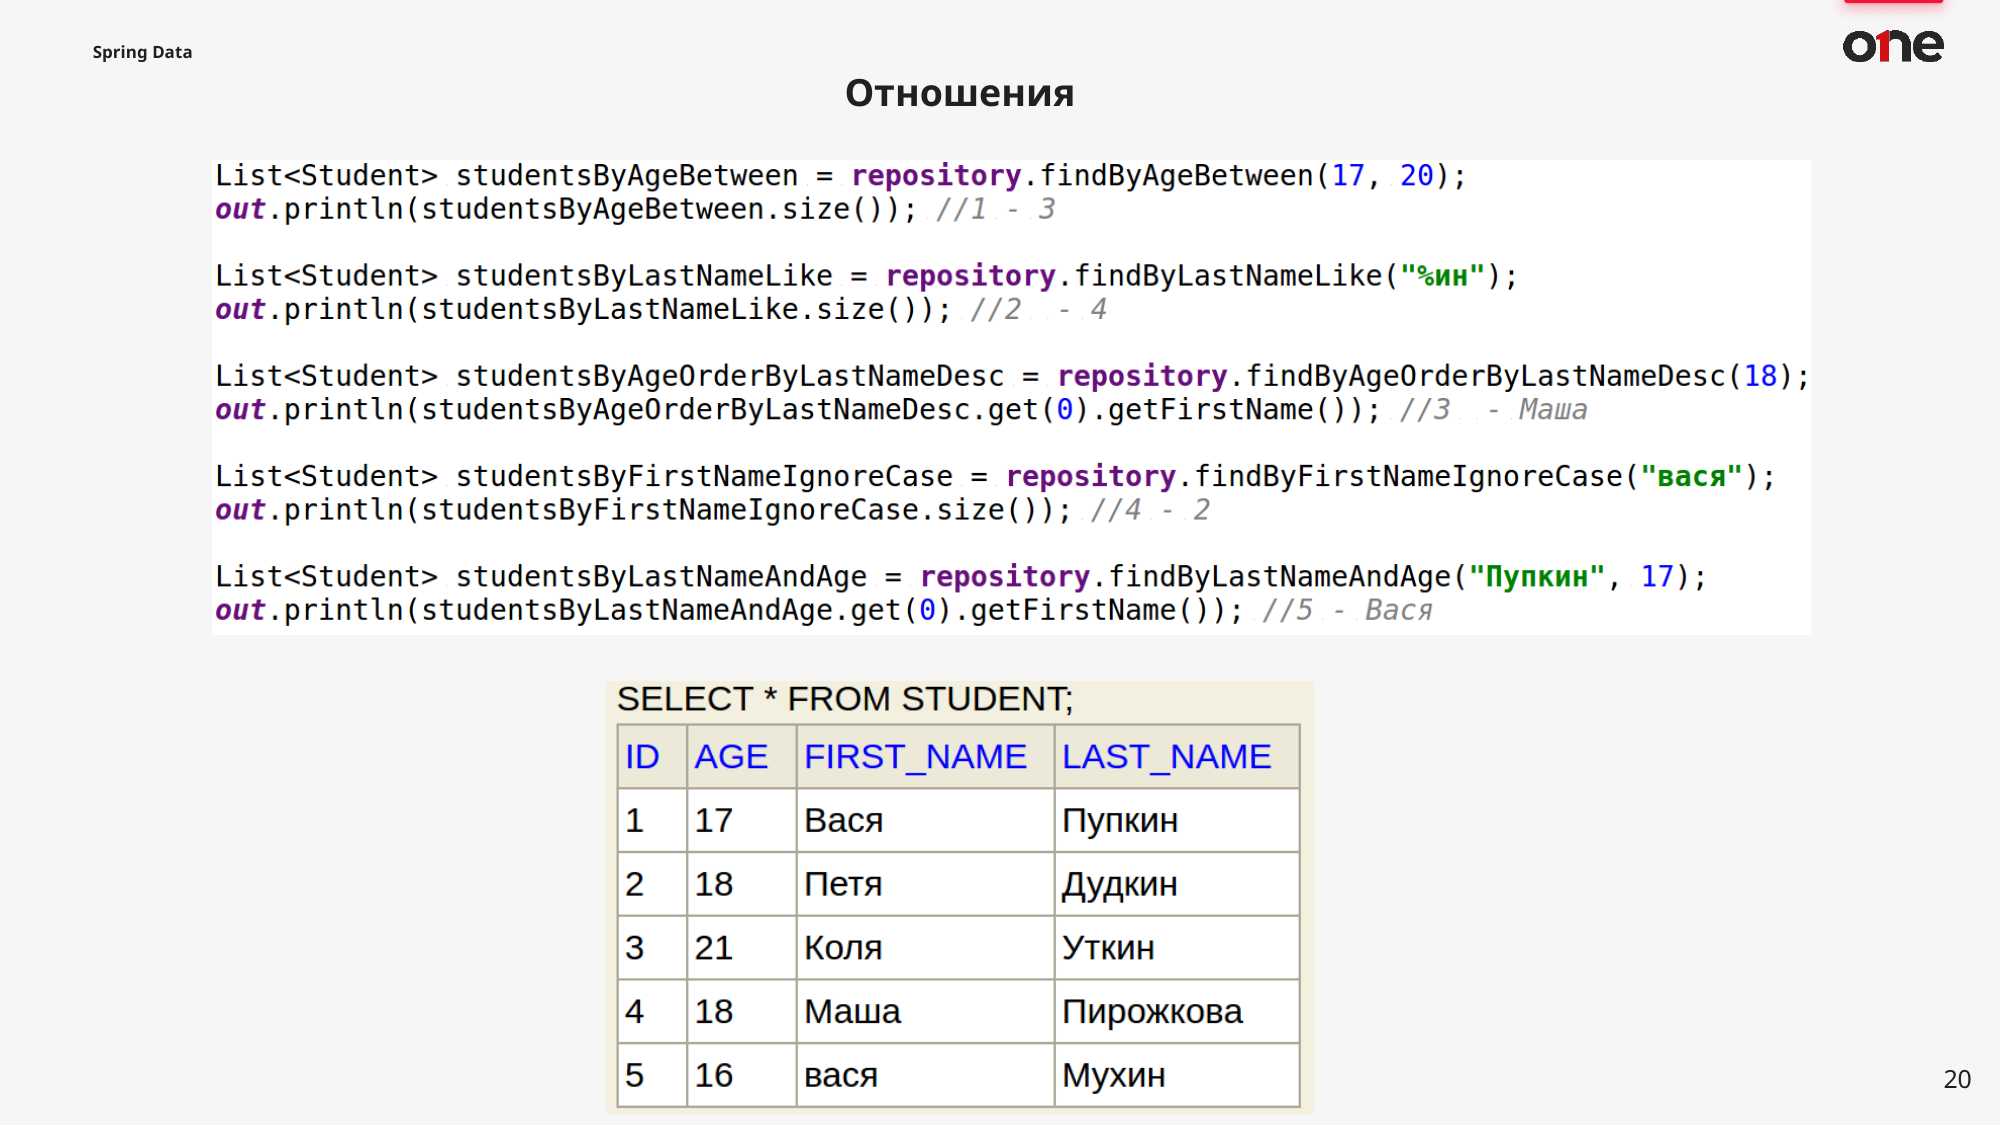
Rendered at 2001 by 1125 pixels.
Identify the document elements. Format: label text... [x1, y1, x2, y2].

picture [1843, 30, 1944, 62]
picture [606, 681, 1314, 1114]
picture [212, 160, 1811, 635]
slide_number 20 [1857, 1047, 1987, 1114]
list Отношения [39, 64, 1881, 161]
title Spring Data [77, 14, 1769, 64]
picture [1825, 0, 1961, 22]
text_box [77, 501, 1946, 903]
